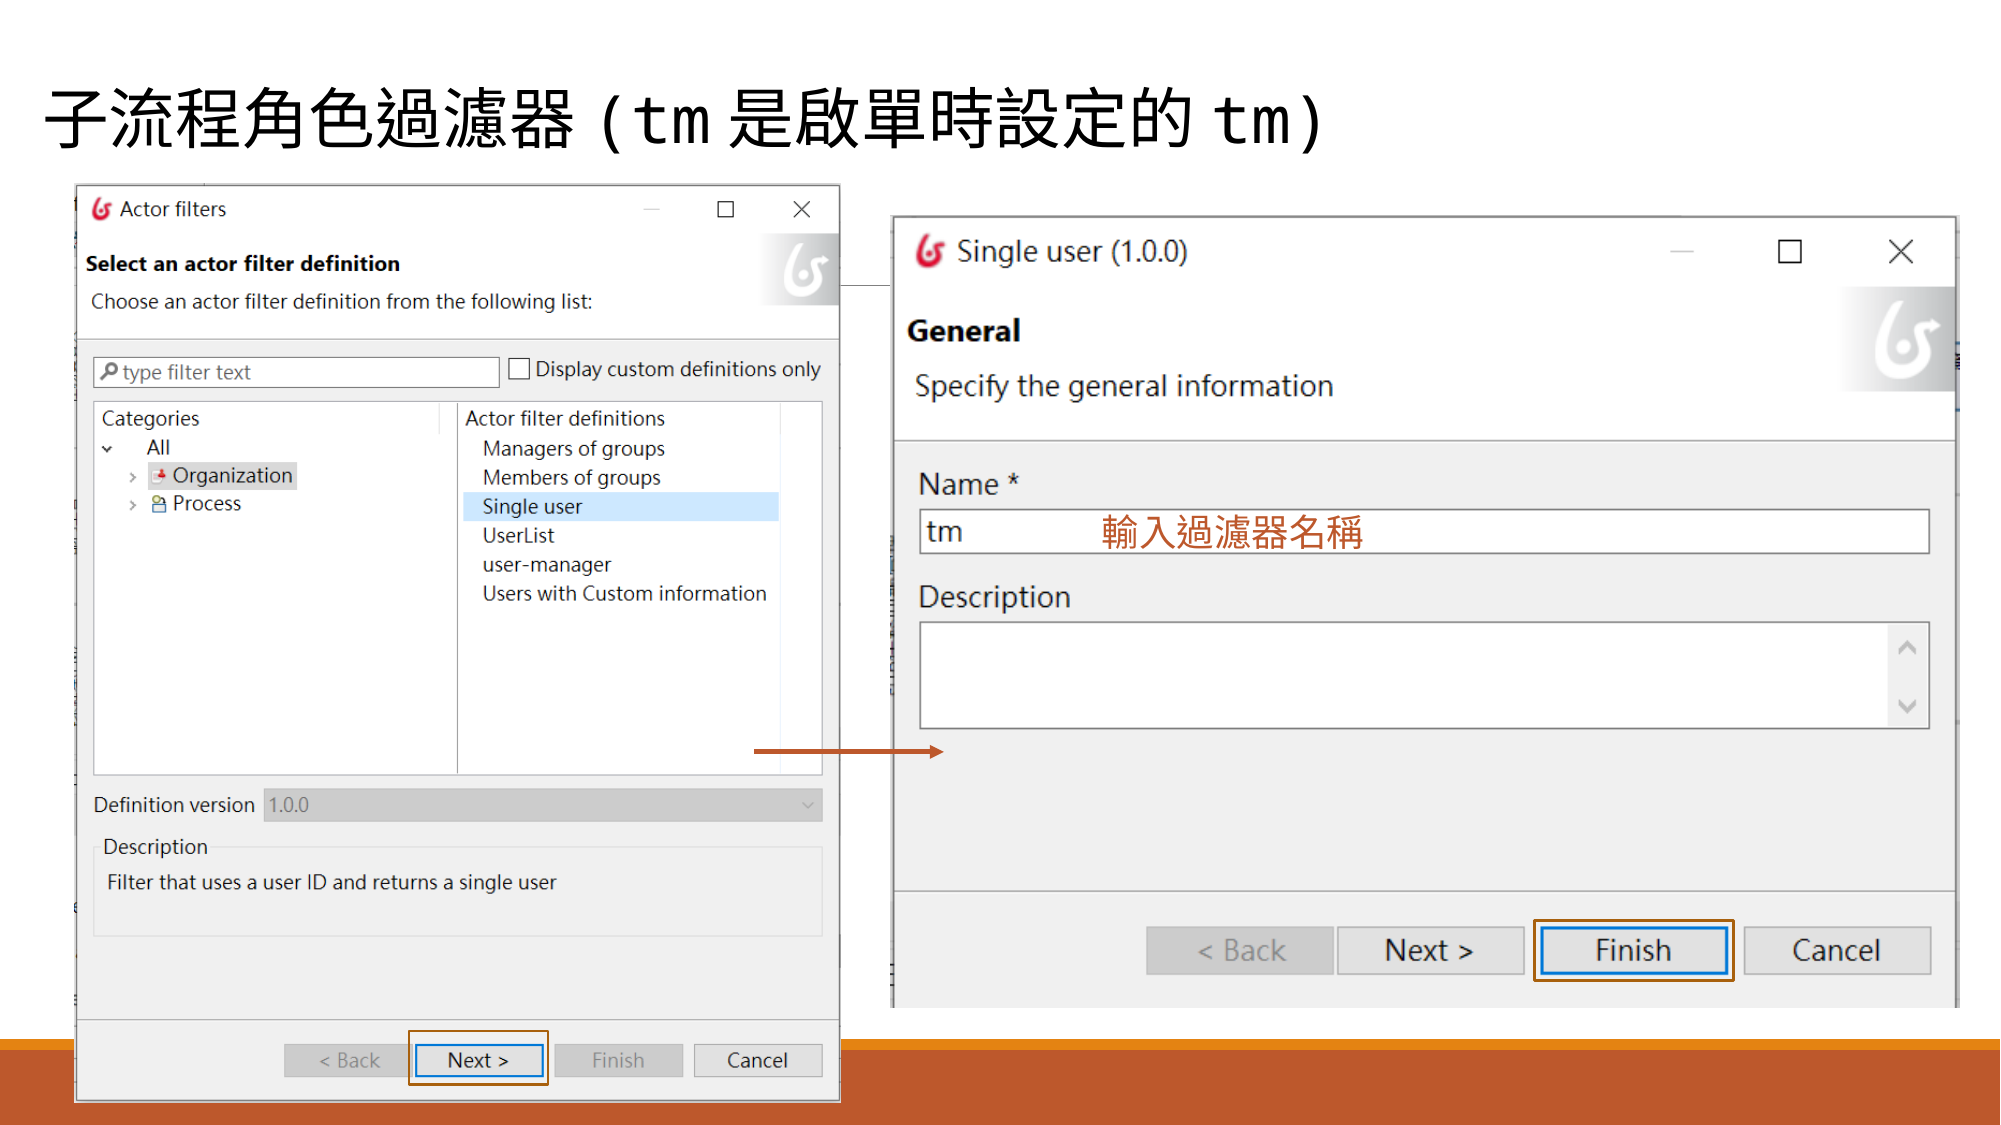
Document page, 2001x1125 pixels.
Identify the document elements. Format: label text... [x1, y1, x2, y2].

text_box 子流程角色過濾器(tm是啟單時設定的tm) [27, 69, 1782, 165]
picture [889, 214, 1960, 1008]
picture [73, 182, 842, 1103]
